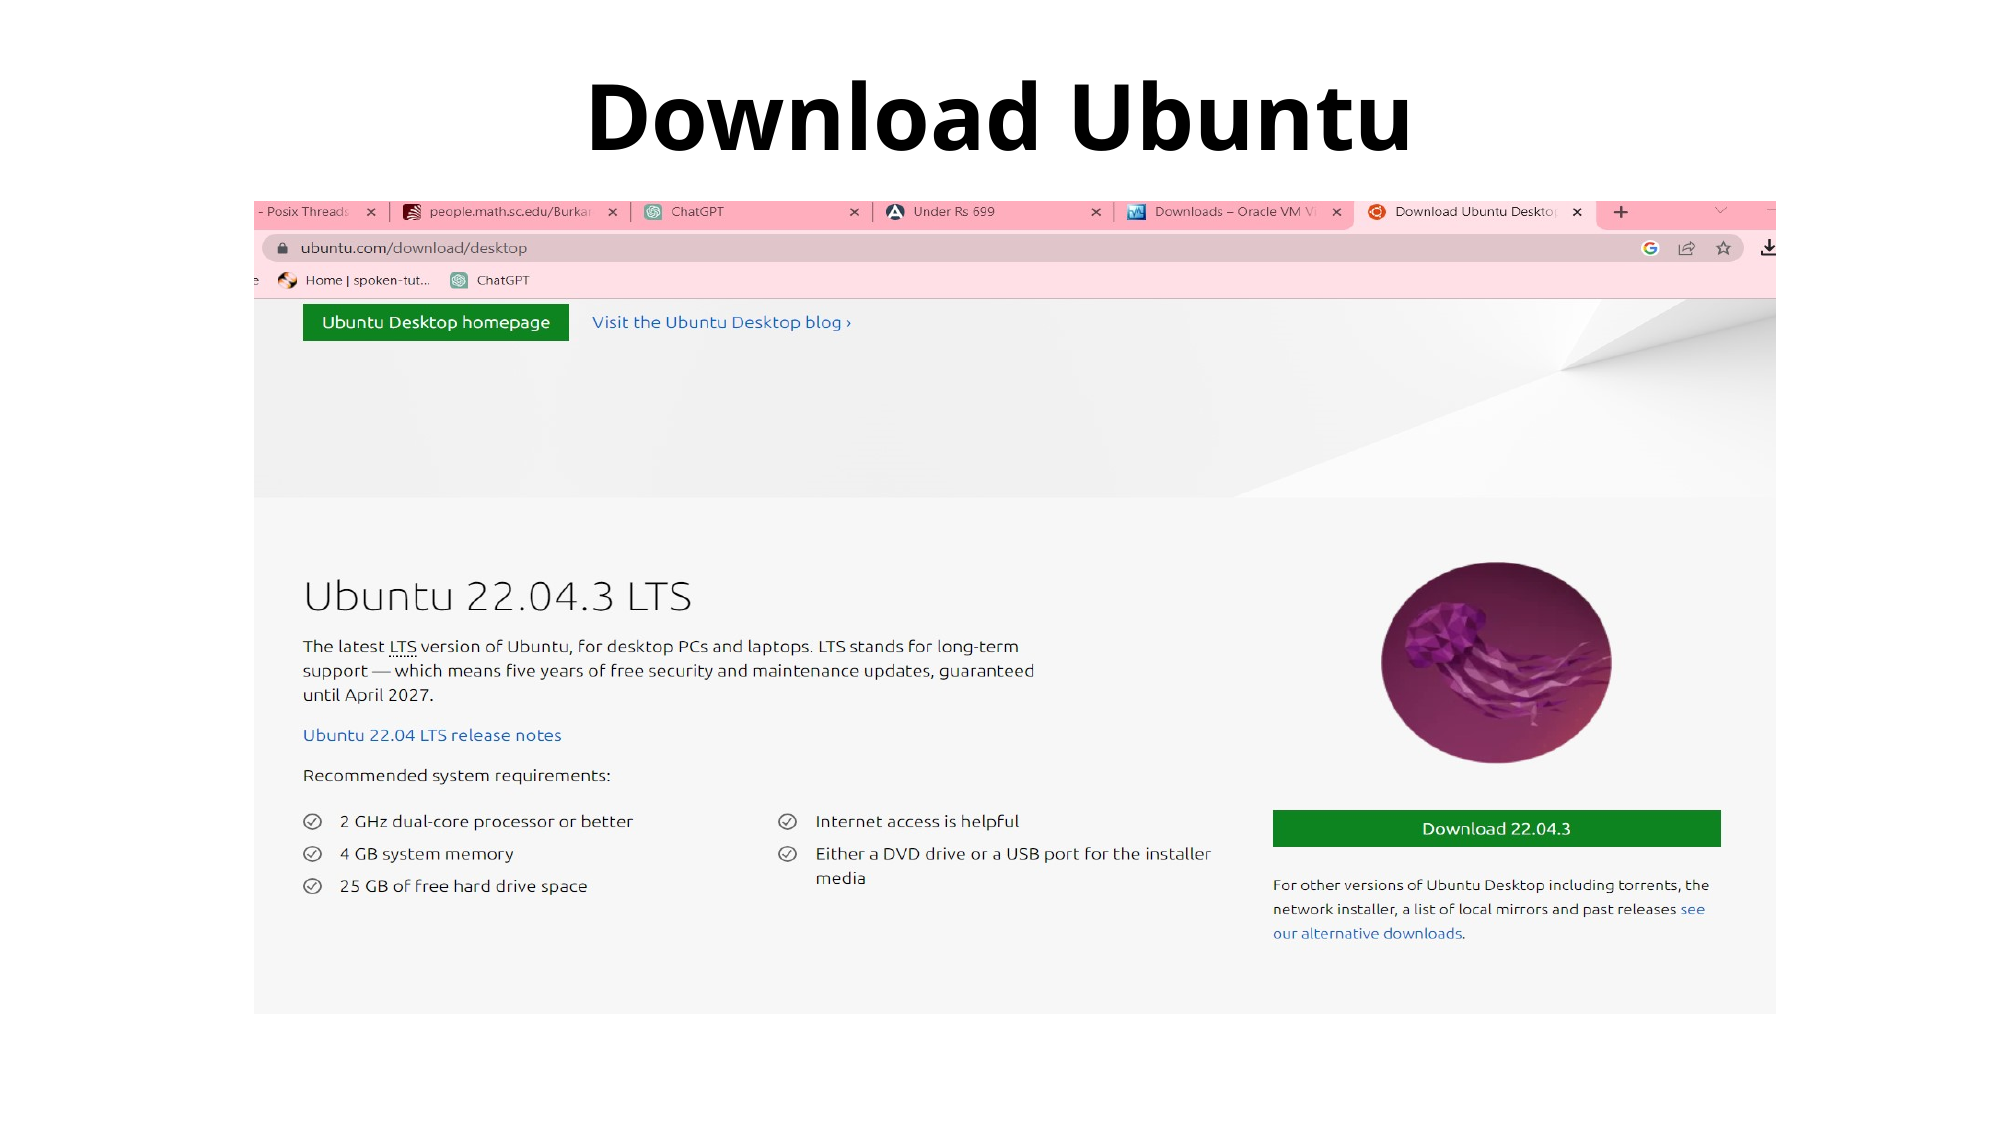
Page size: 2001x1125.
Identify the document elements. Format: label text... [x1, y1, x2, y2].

title Download Ubuntu [137, 59, 1863, 183]
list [254, 201, 1776, 1014]
